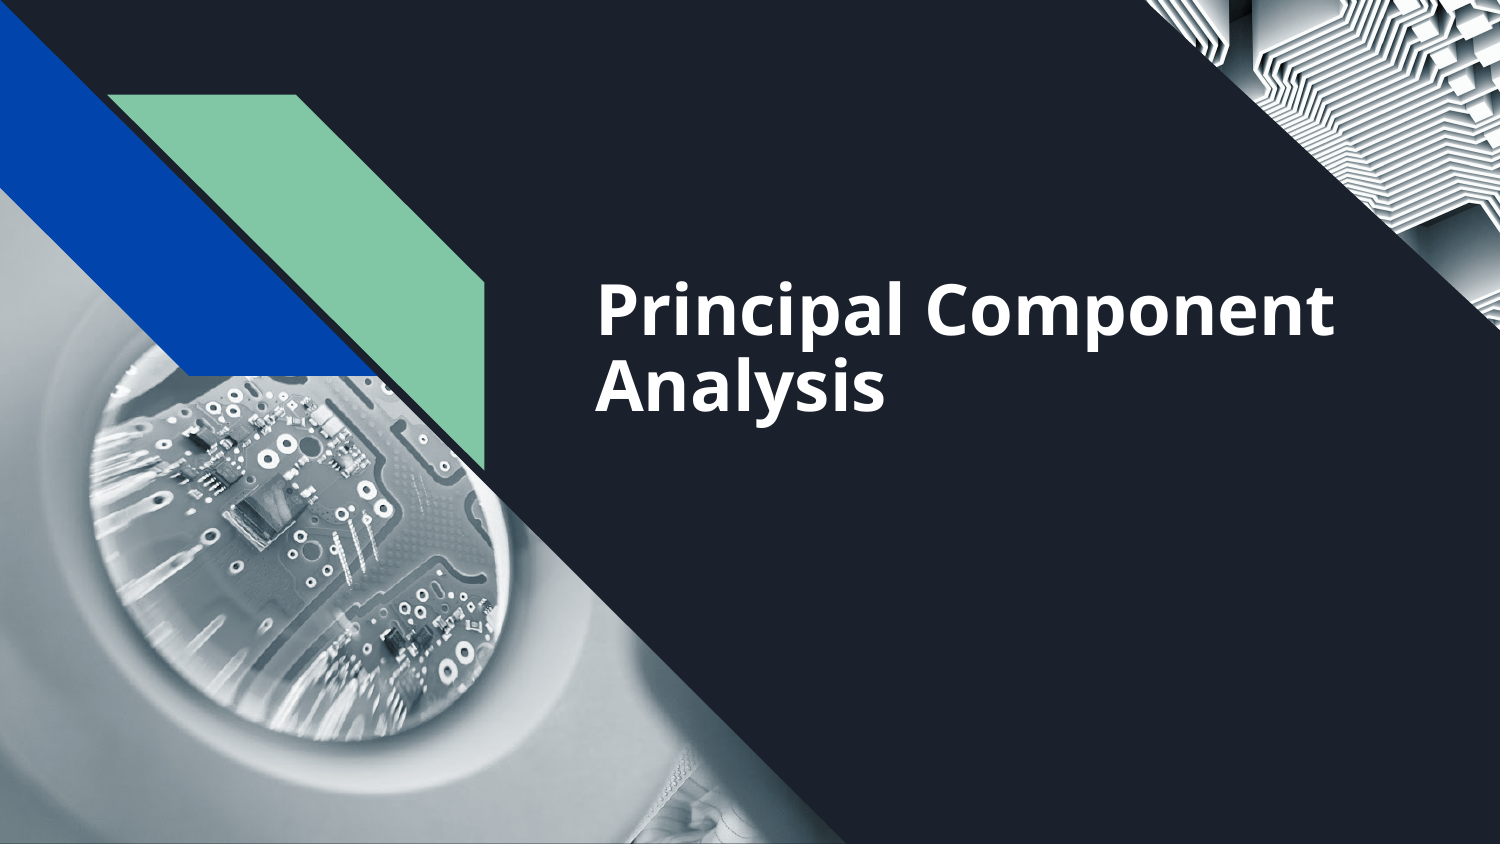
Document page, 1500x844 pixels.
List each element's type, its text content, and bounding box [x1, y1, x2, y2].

title Principal Component Analysis [580, 258, 1404, 518]
picture [1144, 0, 1500, 331]
picture [0, 189, 847, 844]
